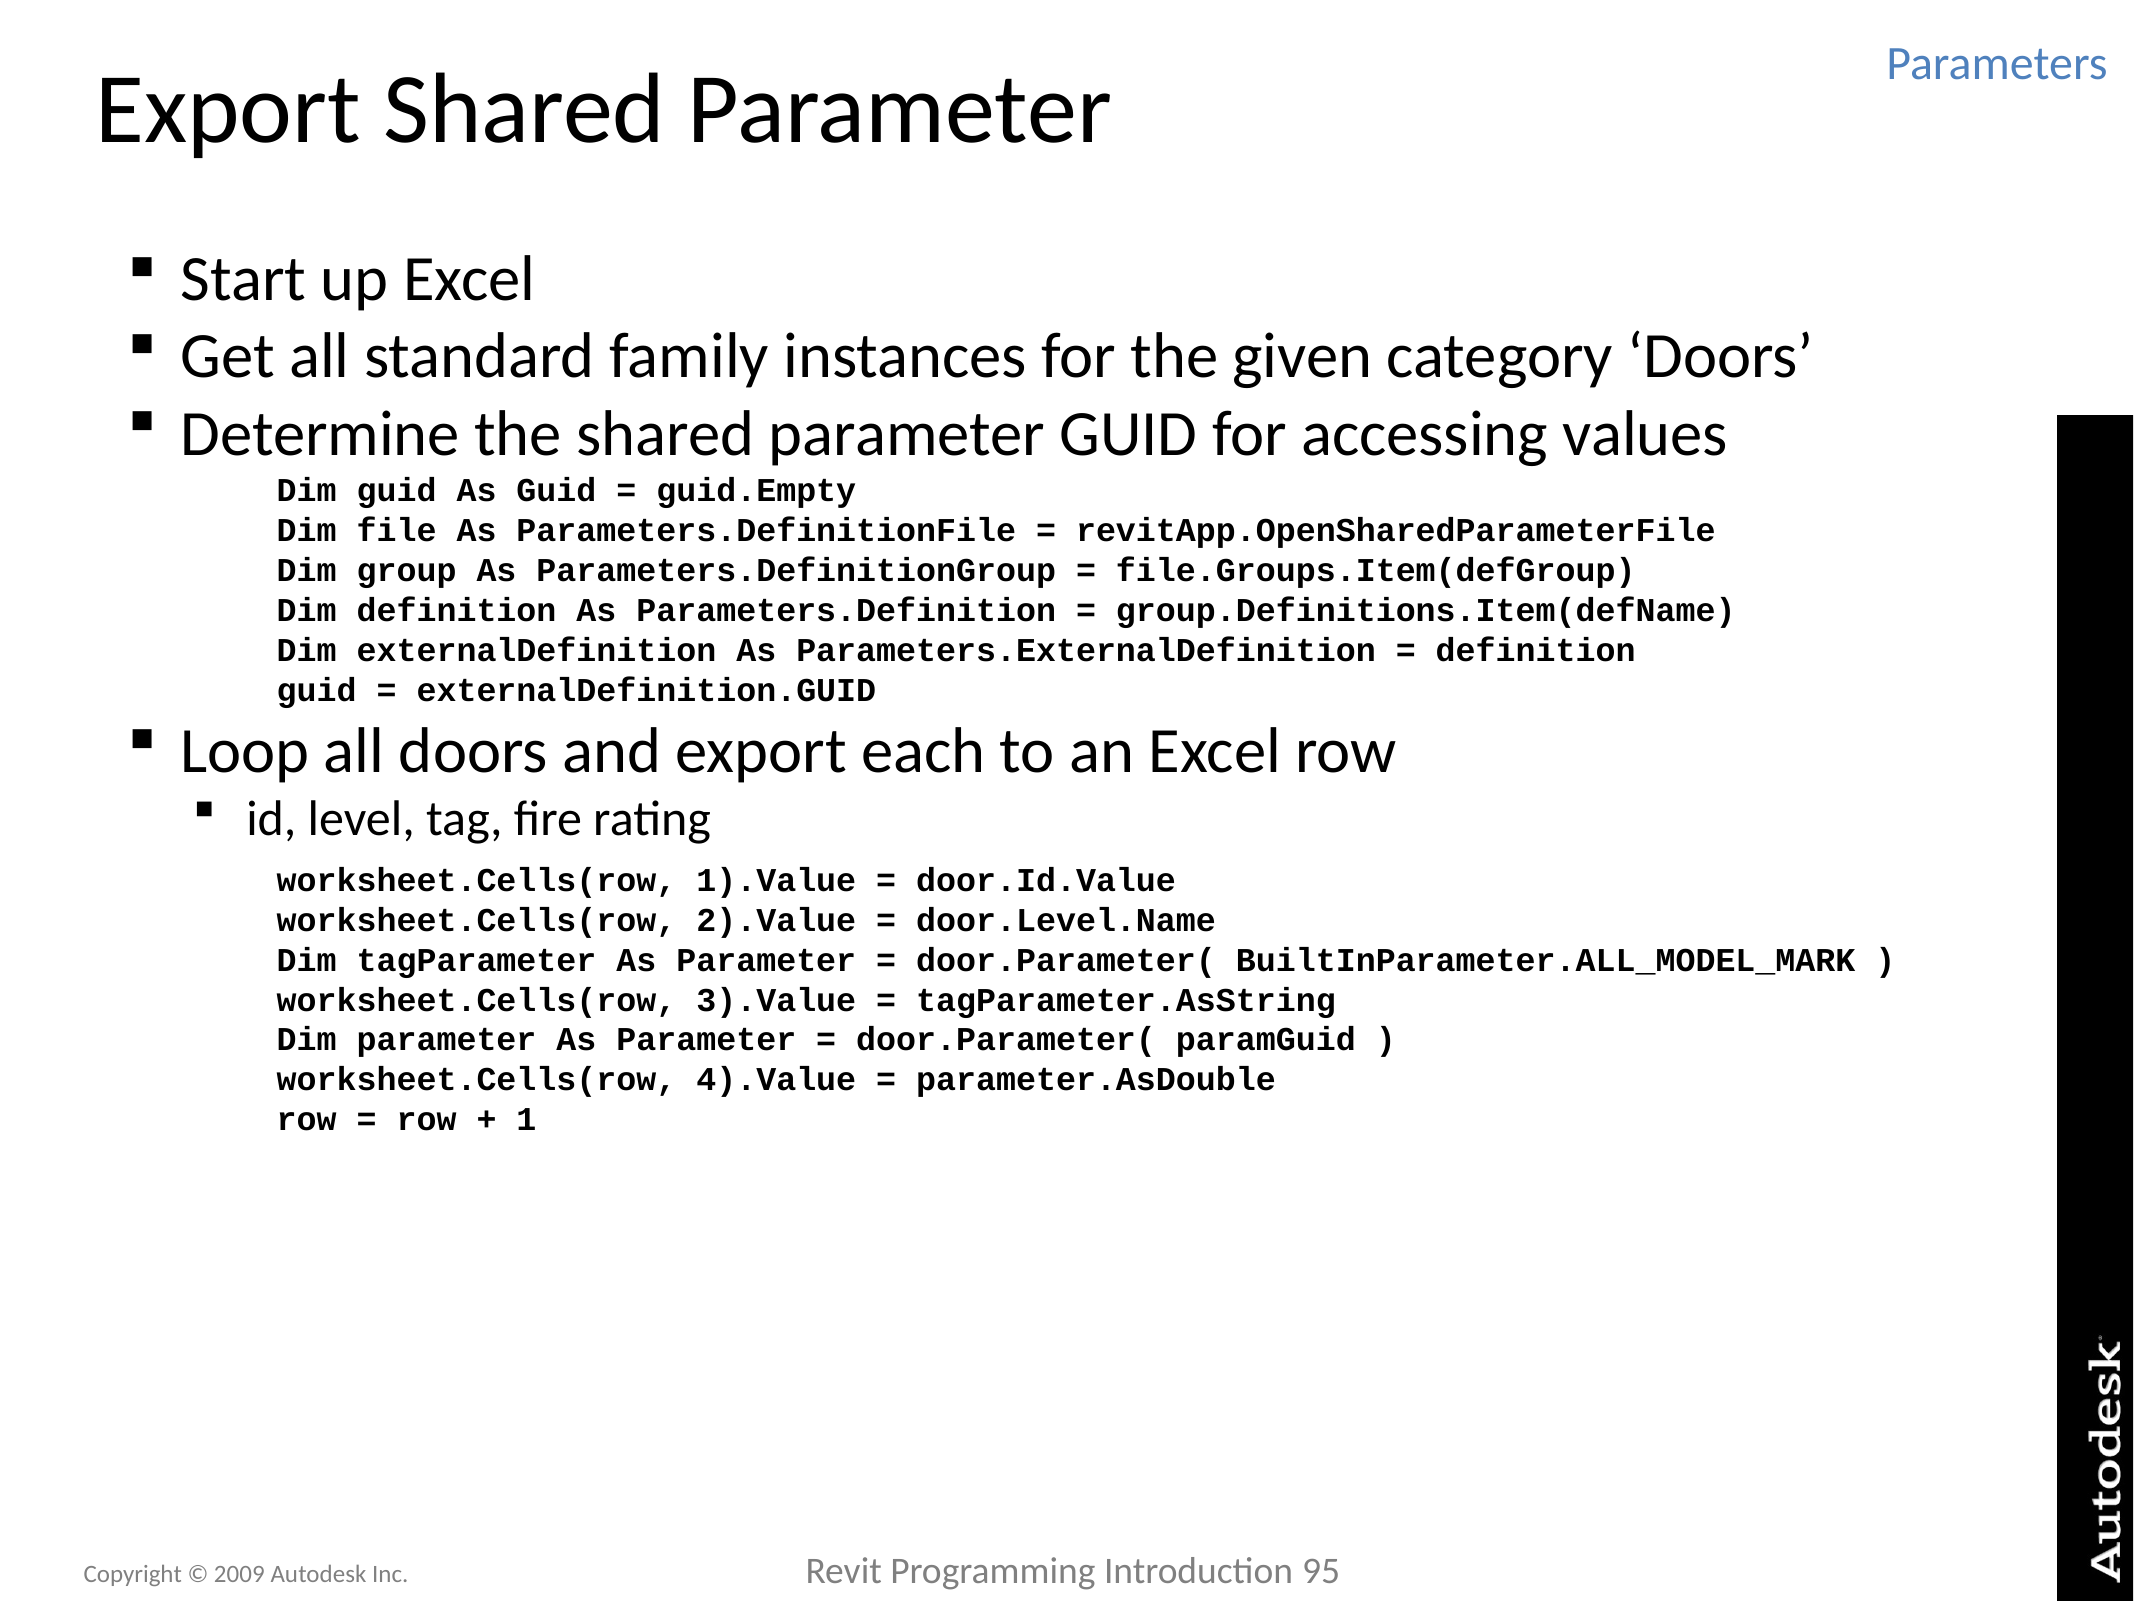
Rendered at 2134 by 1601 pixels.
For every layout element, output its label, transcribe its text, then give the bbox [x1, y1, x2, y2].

picture [2057, 415, 2134, 1601]
list Start up Excel Get all standard family instances for the given category ‘Doors’ Determine the shared parameter GUID for accessing values Dim guid As Guid = guid.Empty Dim file As Parameters.DefinitionFile = revitApp.OpenSharedParameterFile Dim group As Parameters.DefinitionGroup = file.Groups.Item(defGroup) Dim definition As Parameters.Definition = group.Definitions.Item(defName) Dim externalDefinition As Parameters.ExternalDefinition = definition guid = externalDefinition.GUID Loop all doors and export each to an Excel row id, level, tag, fire rating worksheet.Cells(row, 1).Value = door.Id.Value worksheet.Cells(row, 2).Value = door.Level.Name Dim tagParameter As Parameter = door.Parameter( BuiltInParameter.ALL_MODEL_MARK ) worksheet.Cells(row, 3).Value = tagParameter.AsString Dim parameter As Parameter = door.Parameter( paramGuid ) worksheet.Cells(row, 4).Value = parameter.AsDouble row = row + 1 [79, 225, 2075, 1402]
text_box Parameters [1637, 31, 2108, 90]
title Export Shared Parameter [74, 31, 1924, 299]
